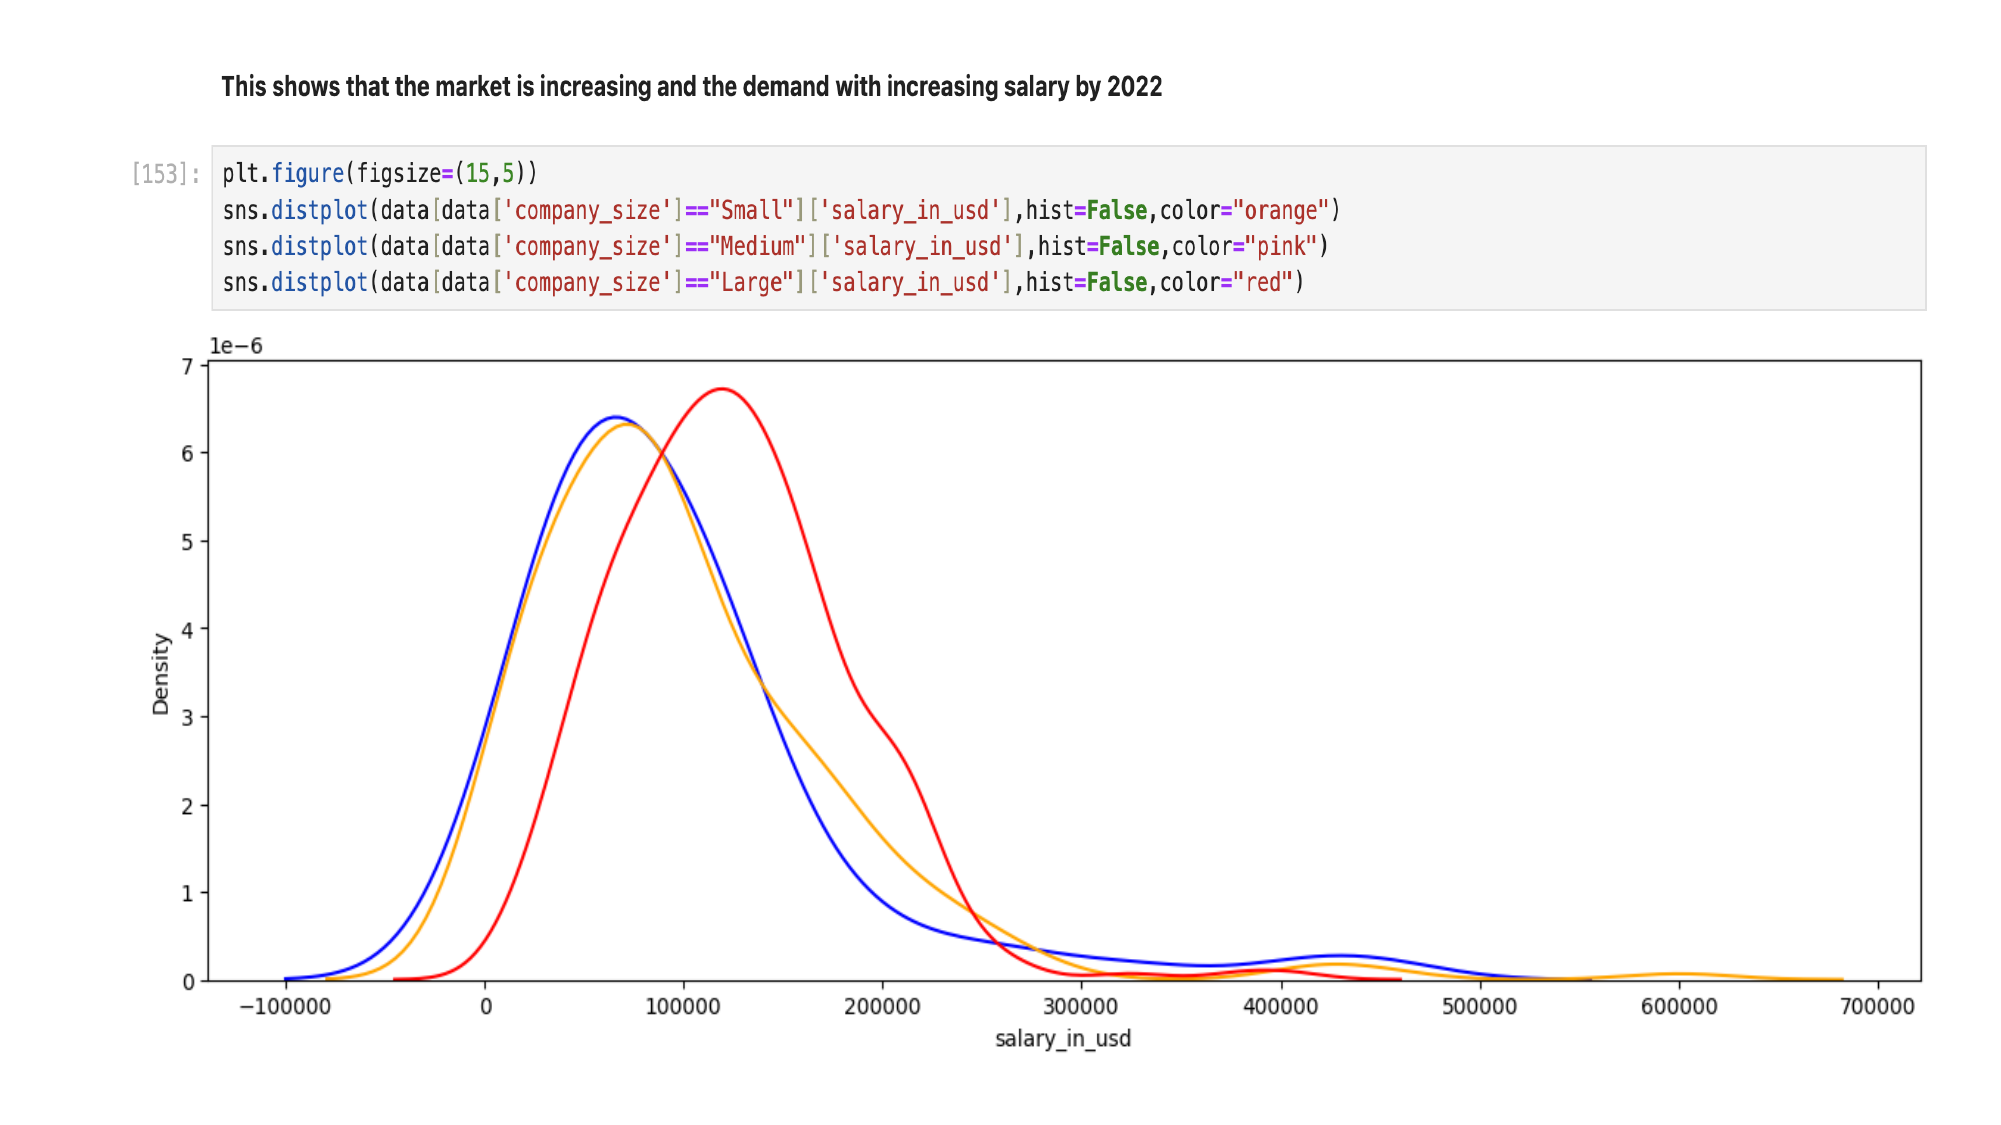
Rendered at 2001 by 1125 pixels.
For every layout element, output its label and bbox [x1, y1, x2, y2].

picture [136, 320, 1935, 1066]
list [93, 59, 1935, 342]
